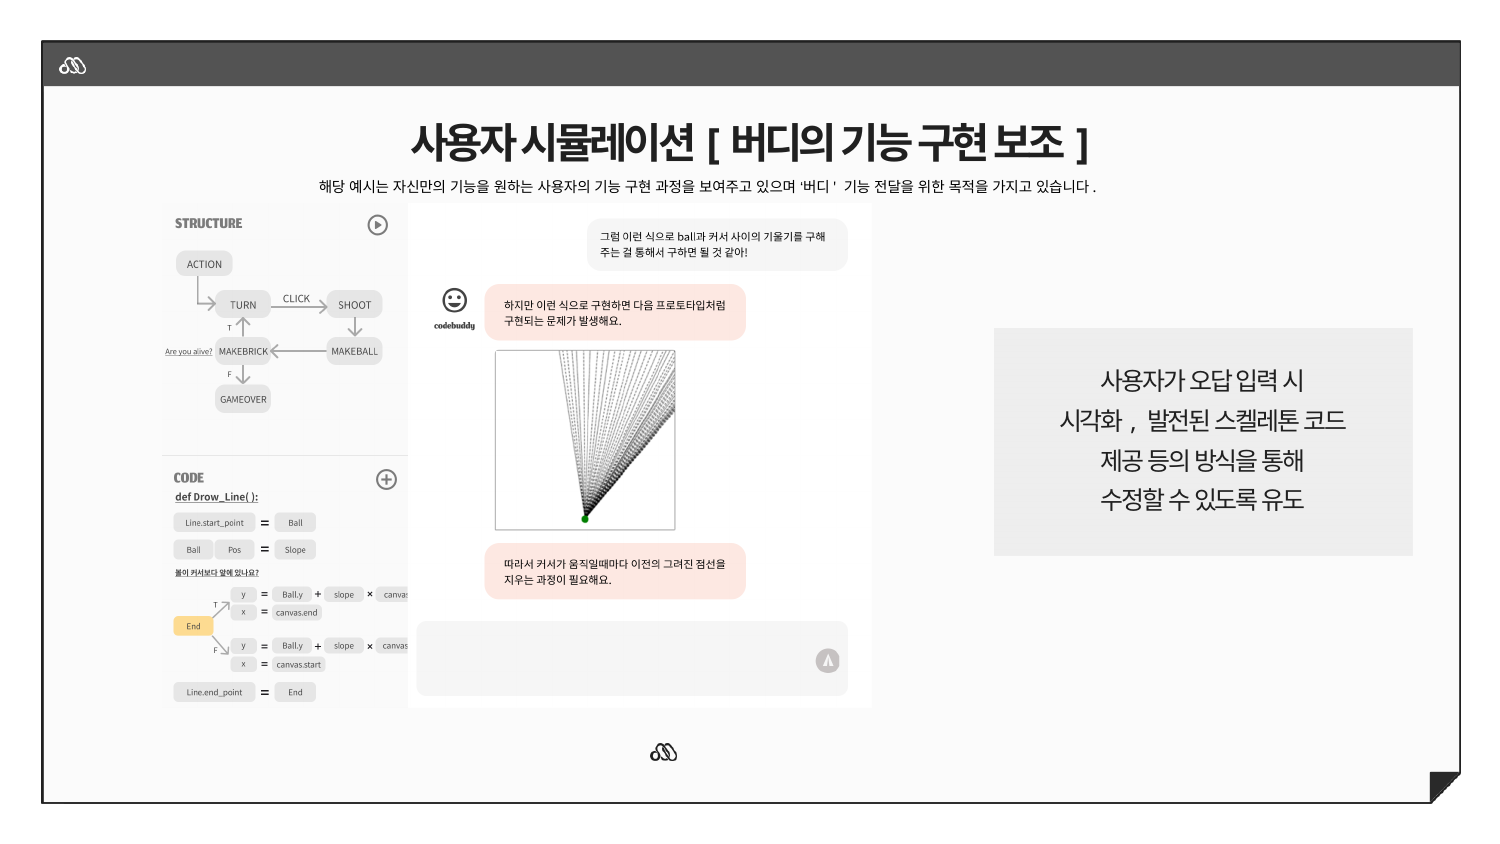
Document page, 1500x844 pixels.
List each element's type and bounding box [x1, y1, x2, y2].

picture [41, 40, 1461, 804]
text_box [993, 315, 1413, 556]
